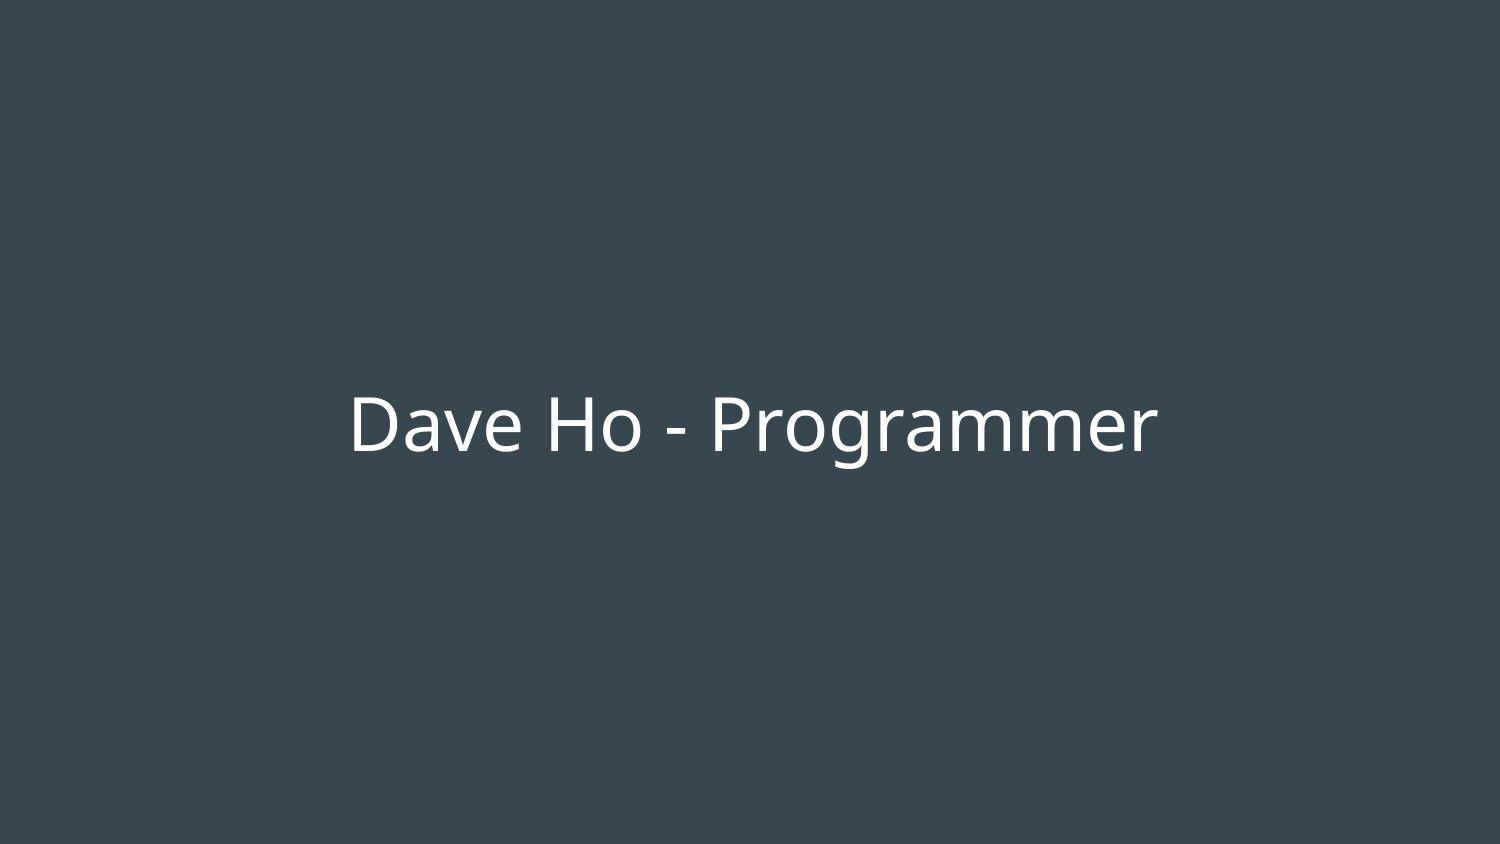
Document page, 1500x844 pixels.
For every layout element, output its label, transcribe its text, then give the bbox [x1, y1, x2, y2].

title Dave Ho - Programmer [110, 351, 1399, 493]
